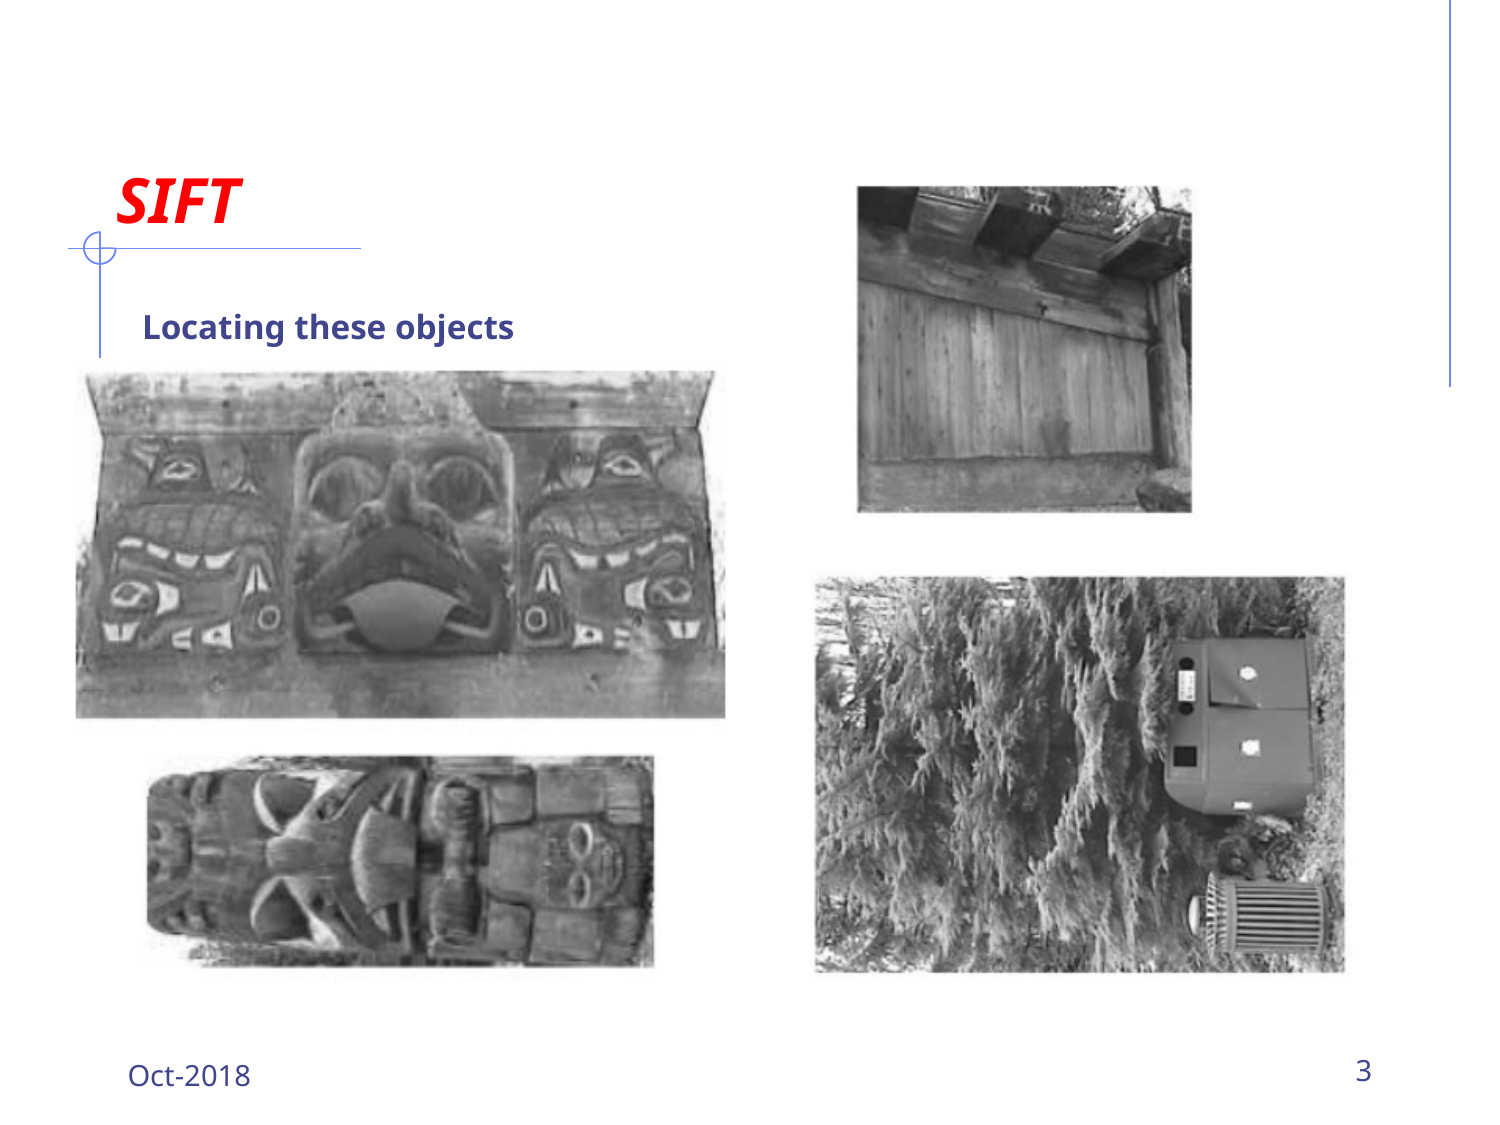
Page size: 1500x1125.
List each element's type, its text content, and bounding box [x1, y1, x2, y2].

text_box SIFT [100, 55, 1376, 244]
slide_number 3 [1074, 1025, 1388, 1100]
slide_number Oct-2018 [112, 1025, 425, 1100]
picture [827, 184, 1208, 519]
picture [48, 358, 746, 982]
picture [785, 568, 1357, 985]
text_box Locating these objects [127, 298, 539, 355]
